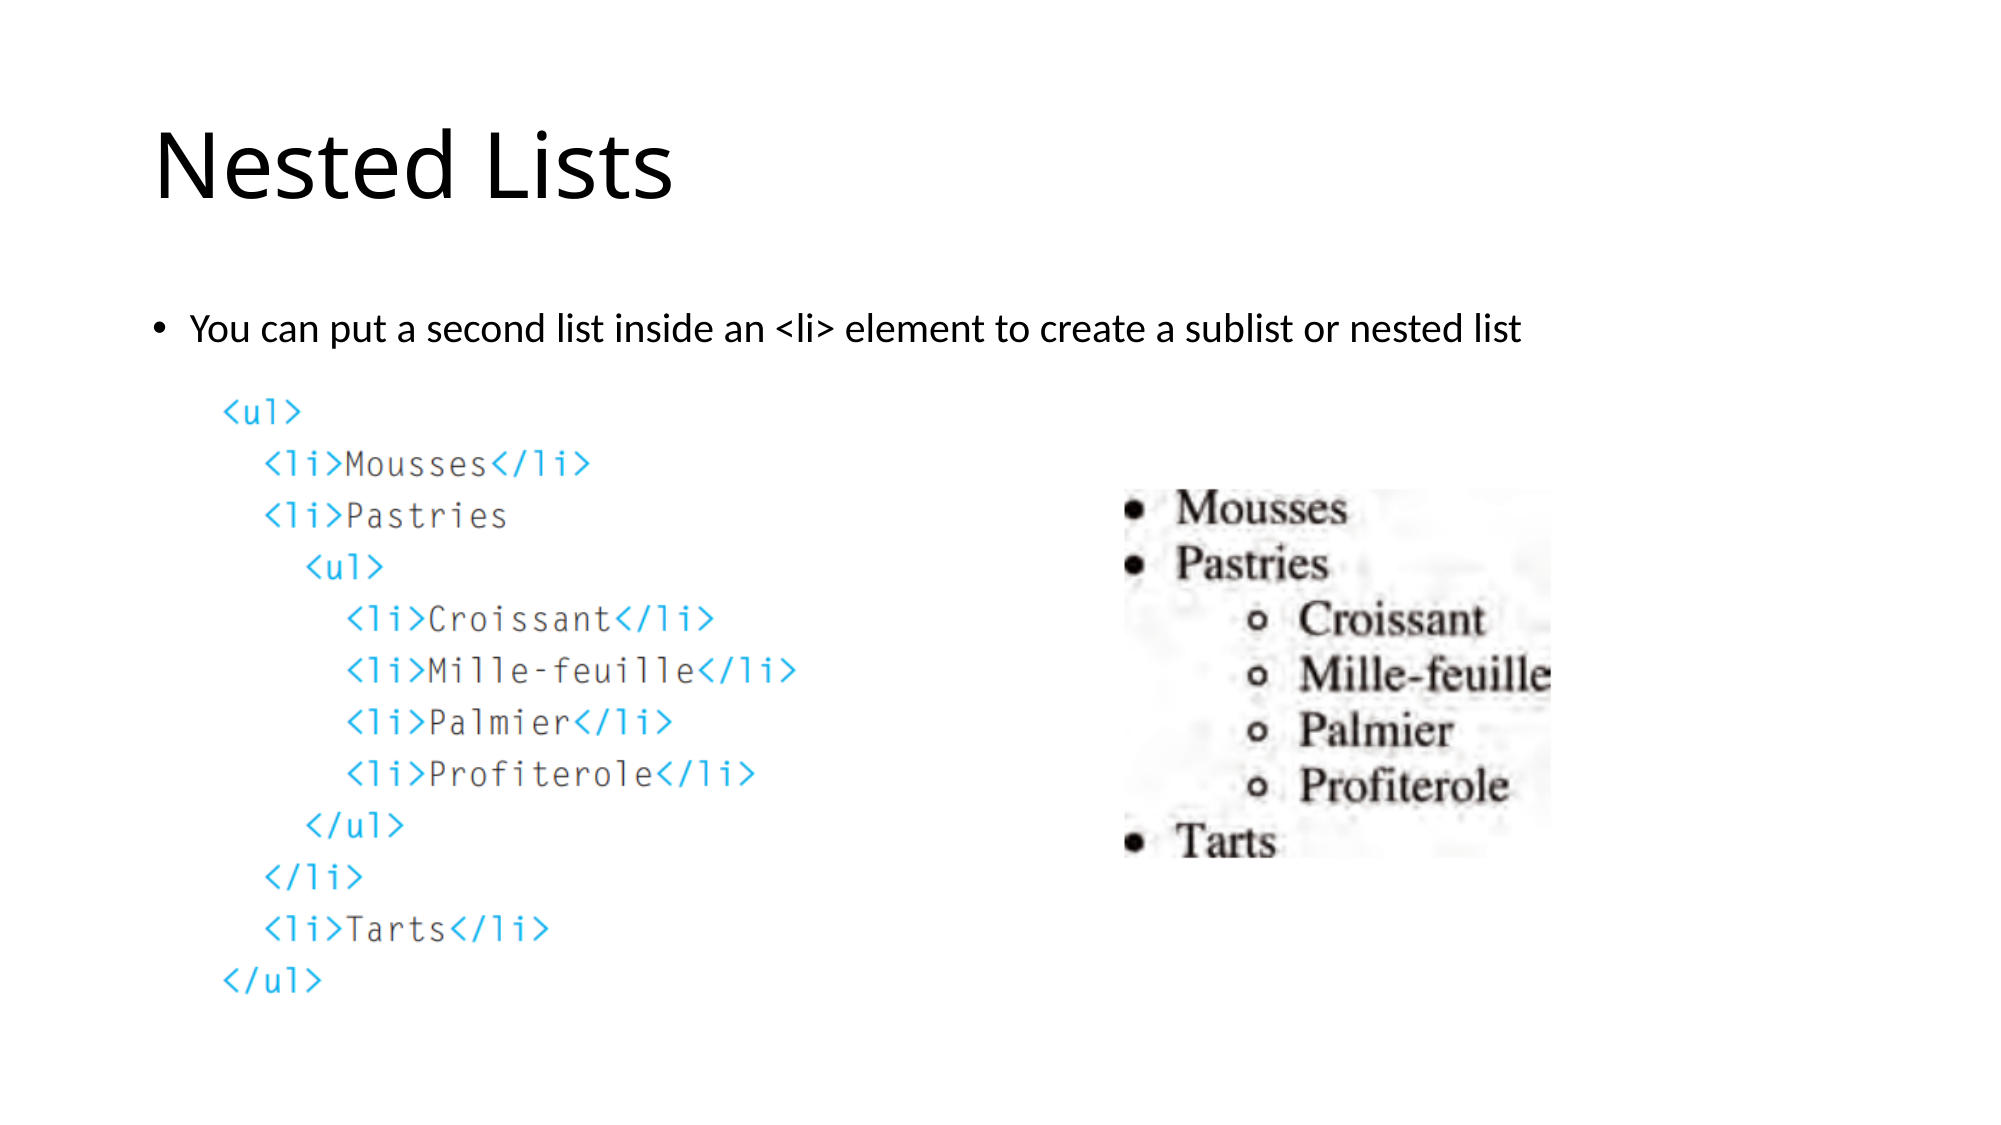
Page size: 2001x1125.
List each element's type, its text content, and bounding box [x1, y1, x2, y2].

picture [201, 377, 874, 1036]
picture [1089, 457, 1599, 901]
list You can put a second list inside an <li> element to create a sublist or nested list [137, 299, 1863, 1014]
title Nested Lists [137, 59, 1863, 278]
